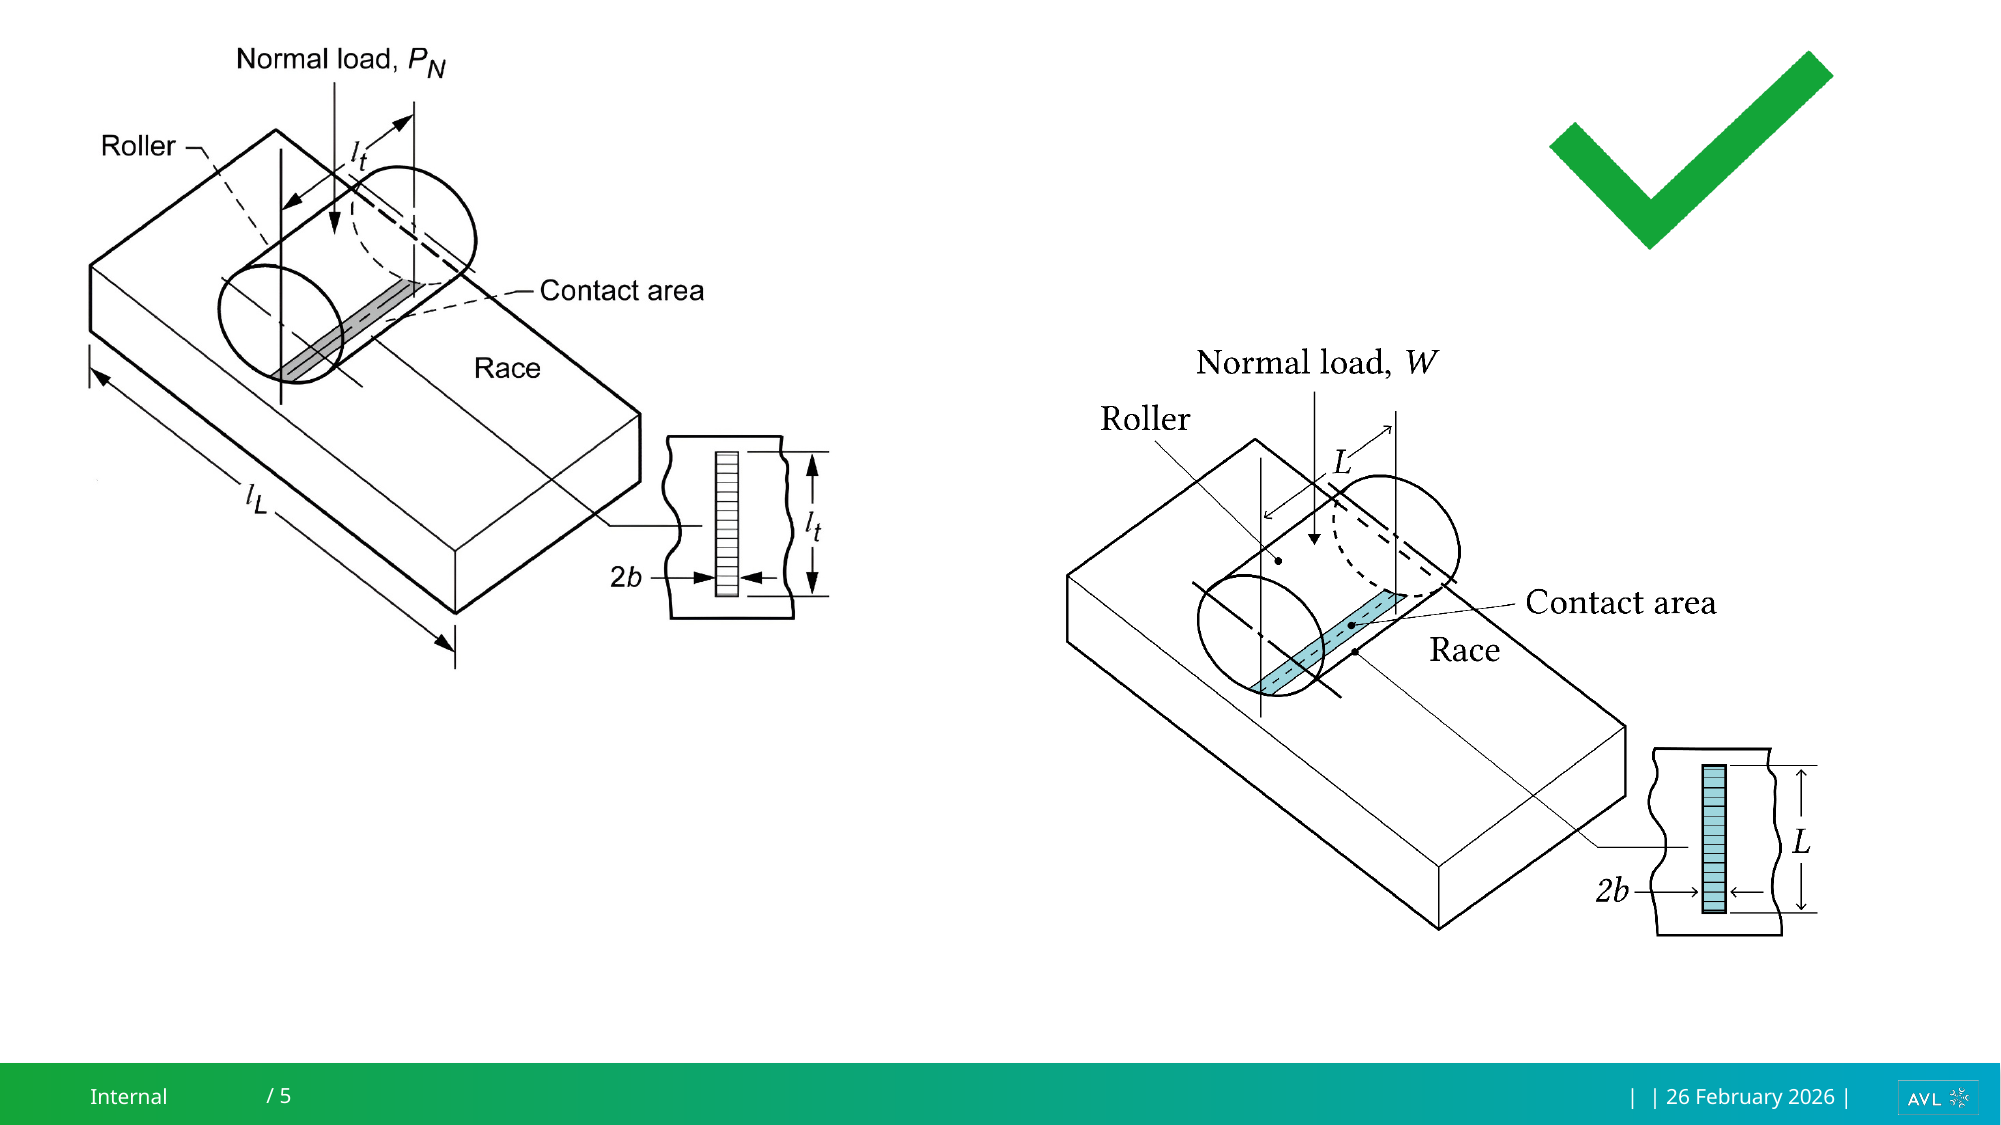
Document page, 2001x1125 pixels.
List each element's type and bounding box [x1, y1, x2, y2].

picture [42, 30, 843, 693]
picture [928, 1, 1979, 1125]
